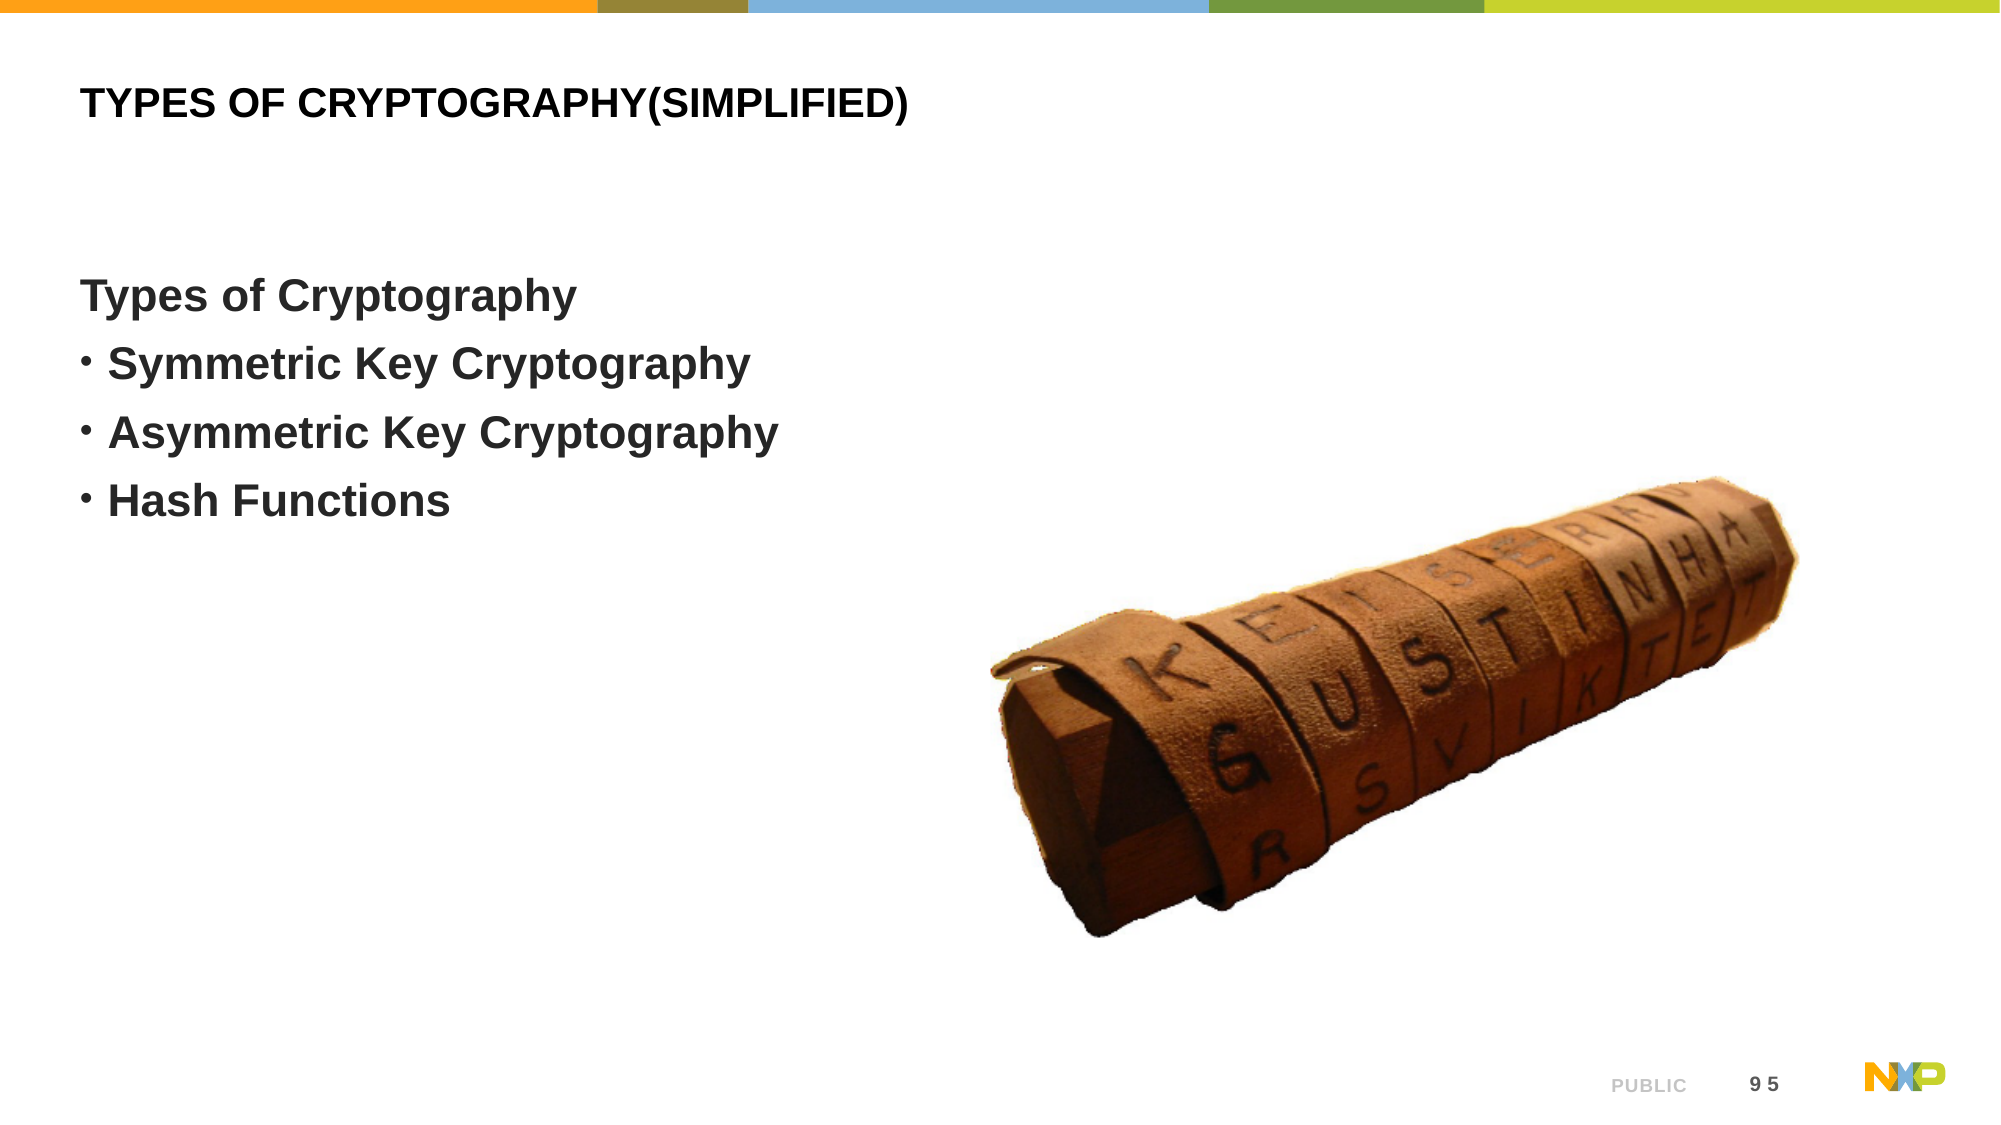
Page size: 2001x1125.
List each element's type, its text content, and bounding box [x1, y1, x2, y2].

title Types of Cryptography(Simplified) [64, 67, 1940, 176]
list Types of Cryptography Symmetric Key Cryptography Asymmetric Key Cryptography Hash Functions [64, 189, 1940, 955]
picture [908, 348, 1842, 956]
